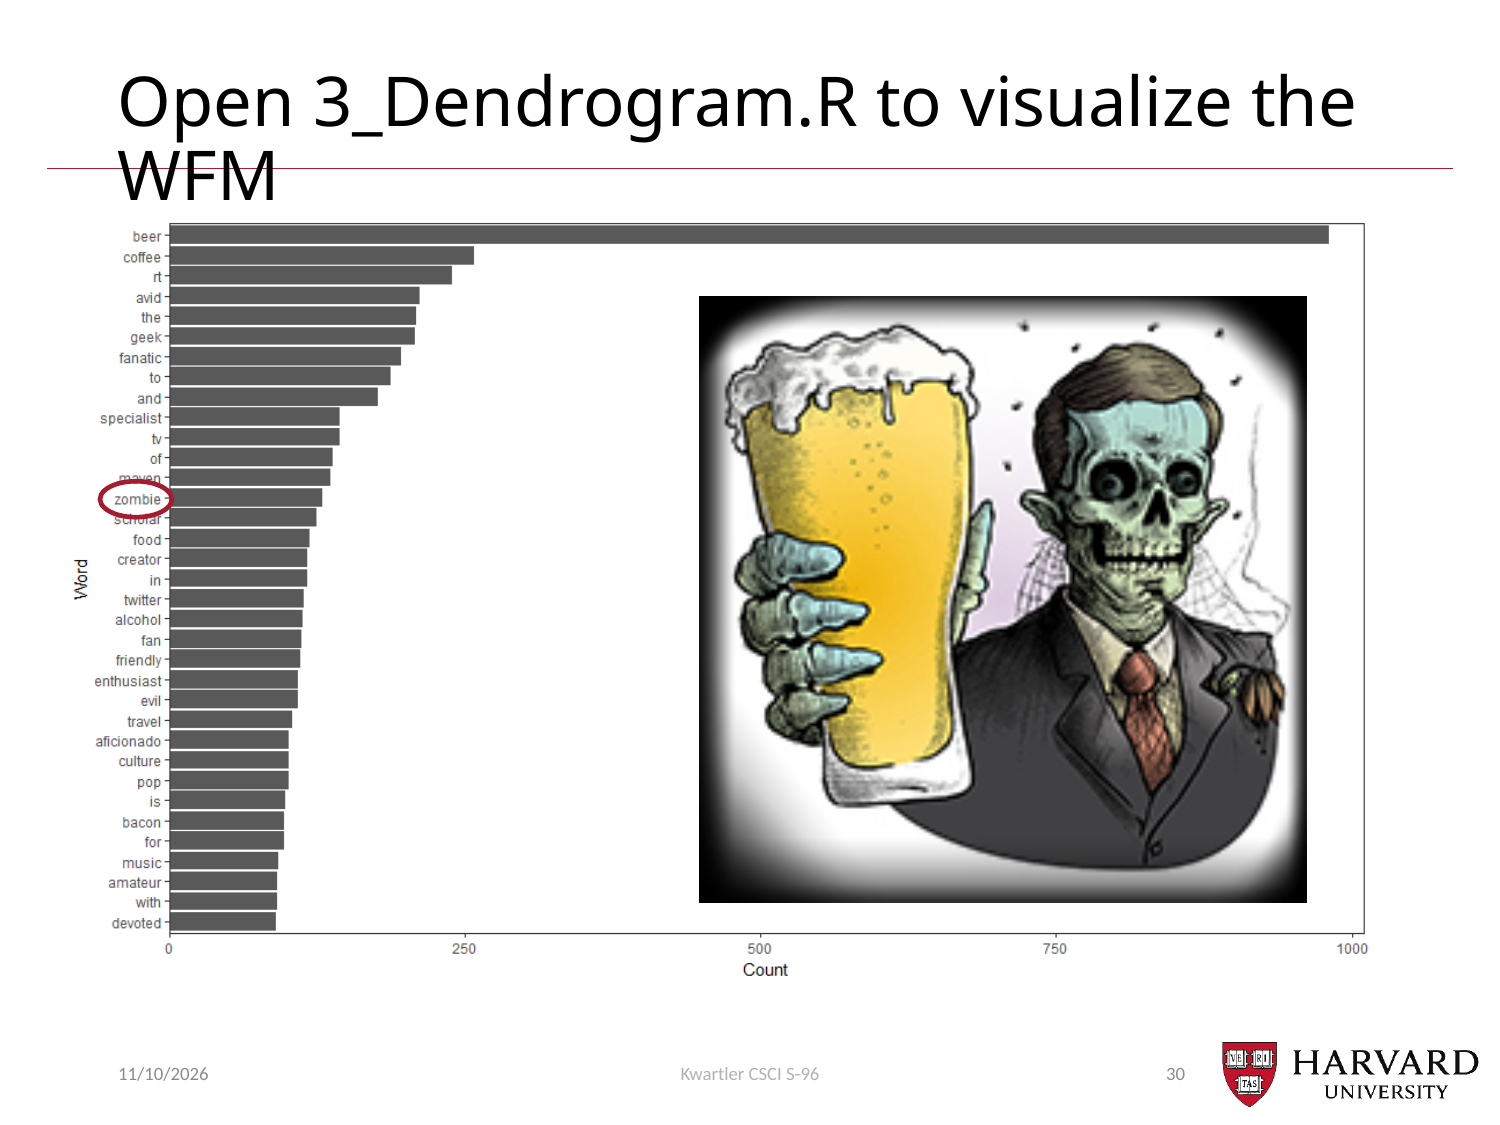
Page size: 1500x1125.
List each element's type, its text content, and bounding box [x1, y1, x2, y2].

picture [64, 215, 1373, 984]
footer Kwartler CSCI S-96 [496, 1042, 1004, 1103]
text_box Open 3_Dendrogram.R to visualize the WFM [103, 59, 1397, 157]
picture [1200, 1024, 1500, 1125]
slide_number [103, 1042, 441, 1103]
slide_number 30 [1059, 1042, 1200, 1103]
